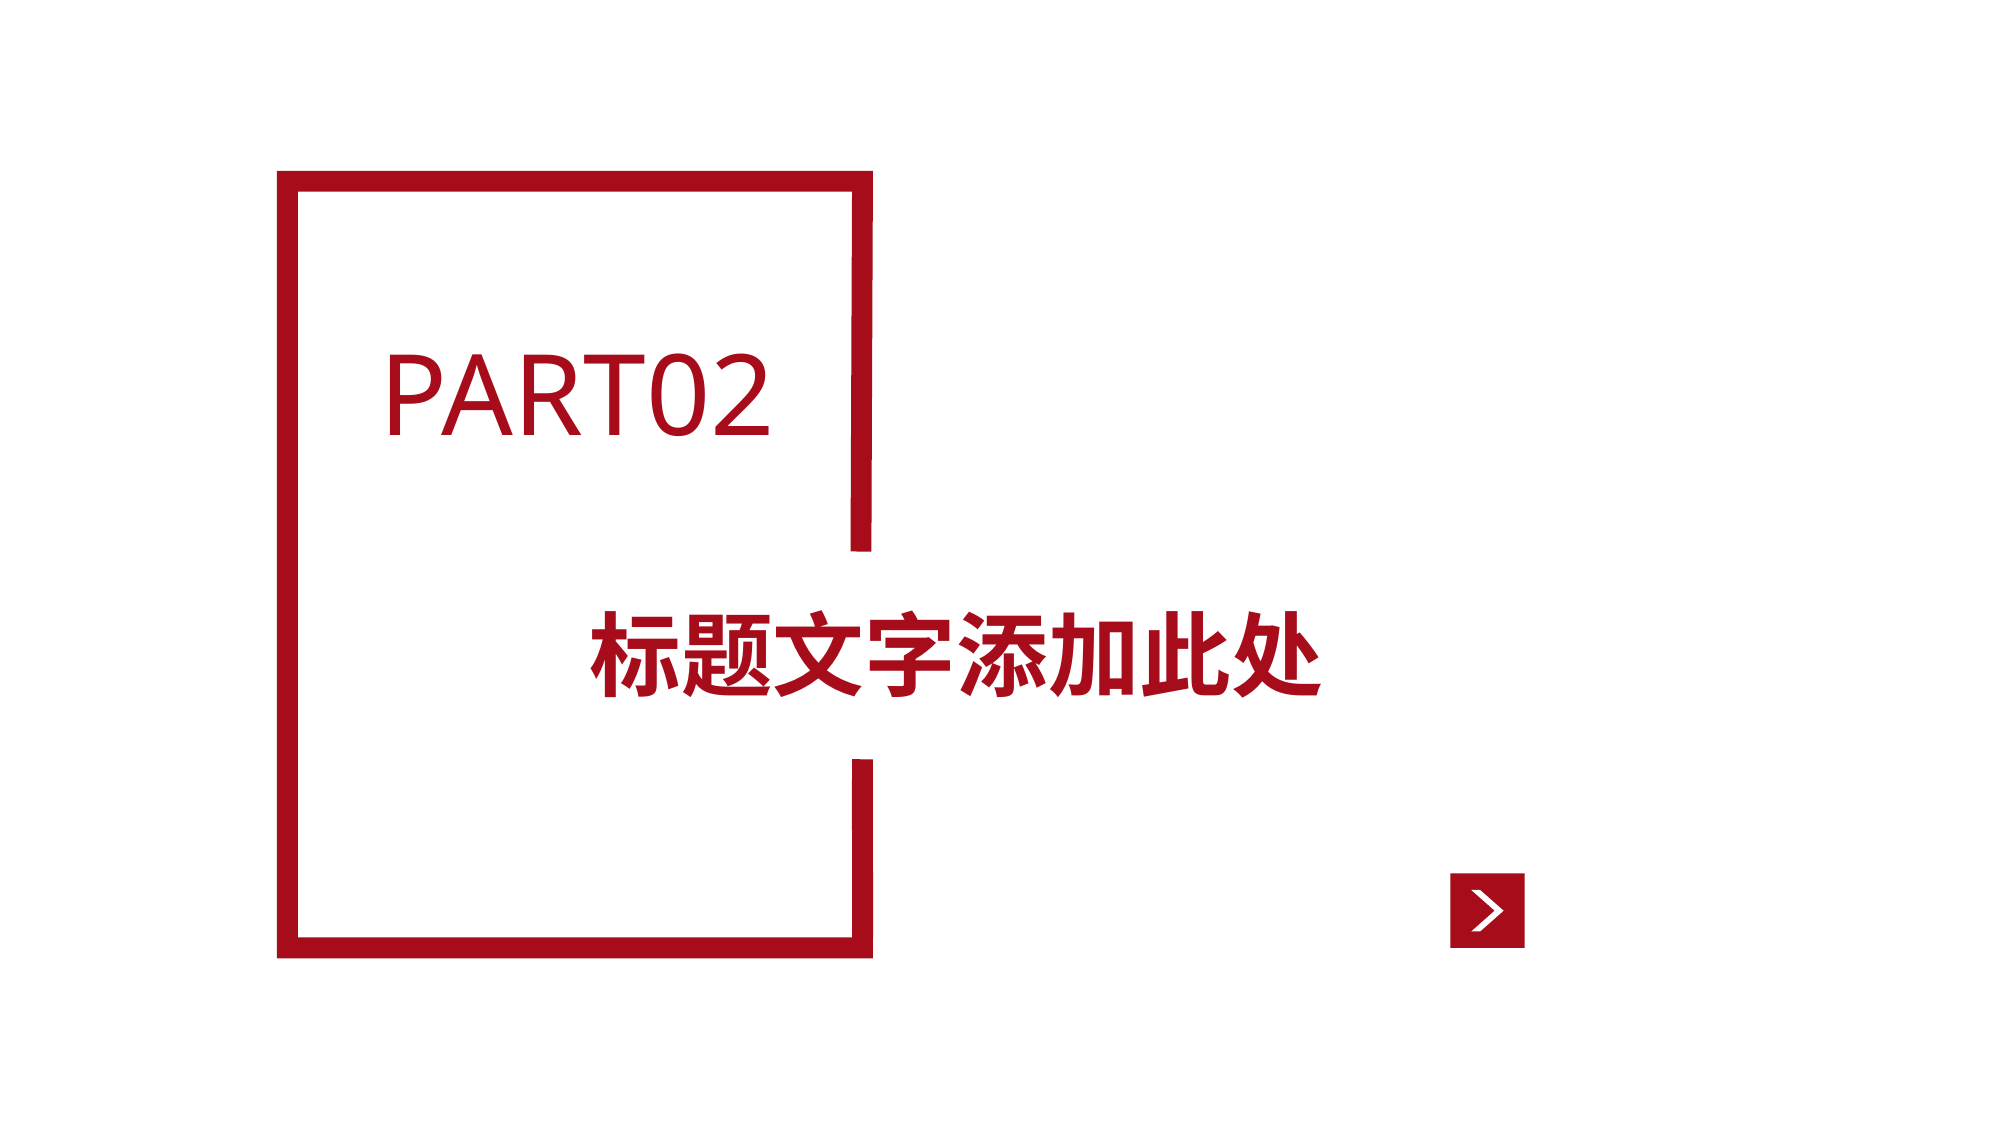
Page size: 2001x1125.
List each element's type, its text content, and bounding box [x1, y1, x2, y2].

text_box PART02 [364, 315, 1097, 466]
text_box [1450, 873, 1525, 948]
text_box 标题文字添加此处 [574, 590, 1533, 716]
text_box [286, 180, 864, 949]
